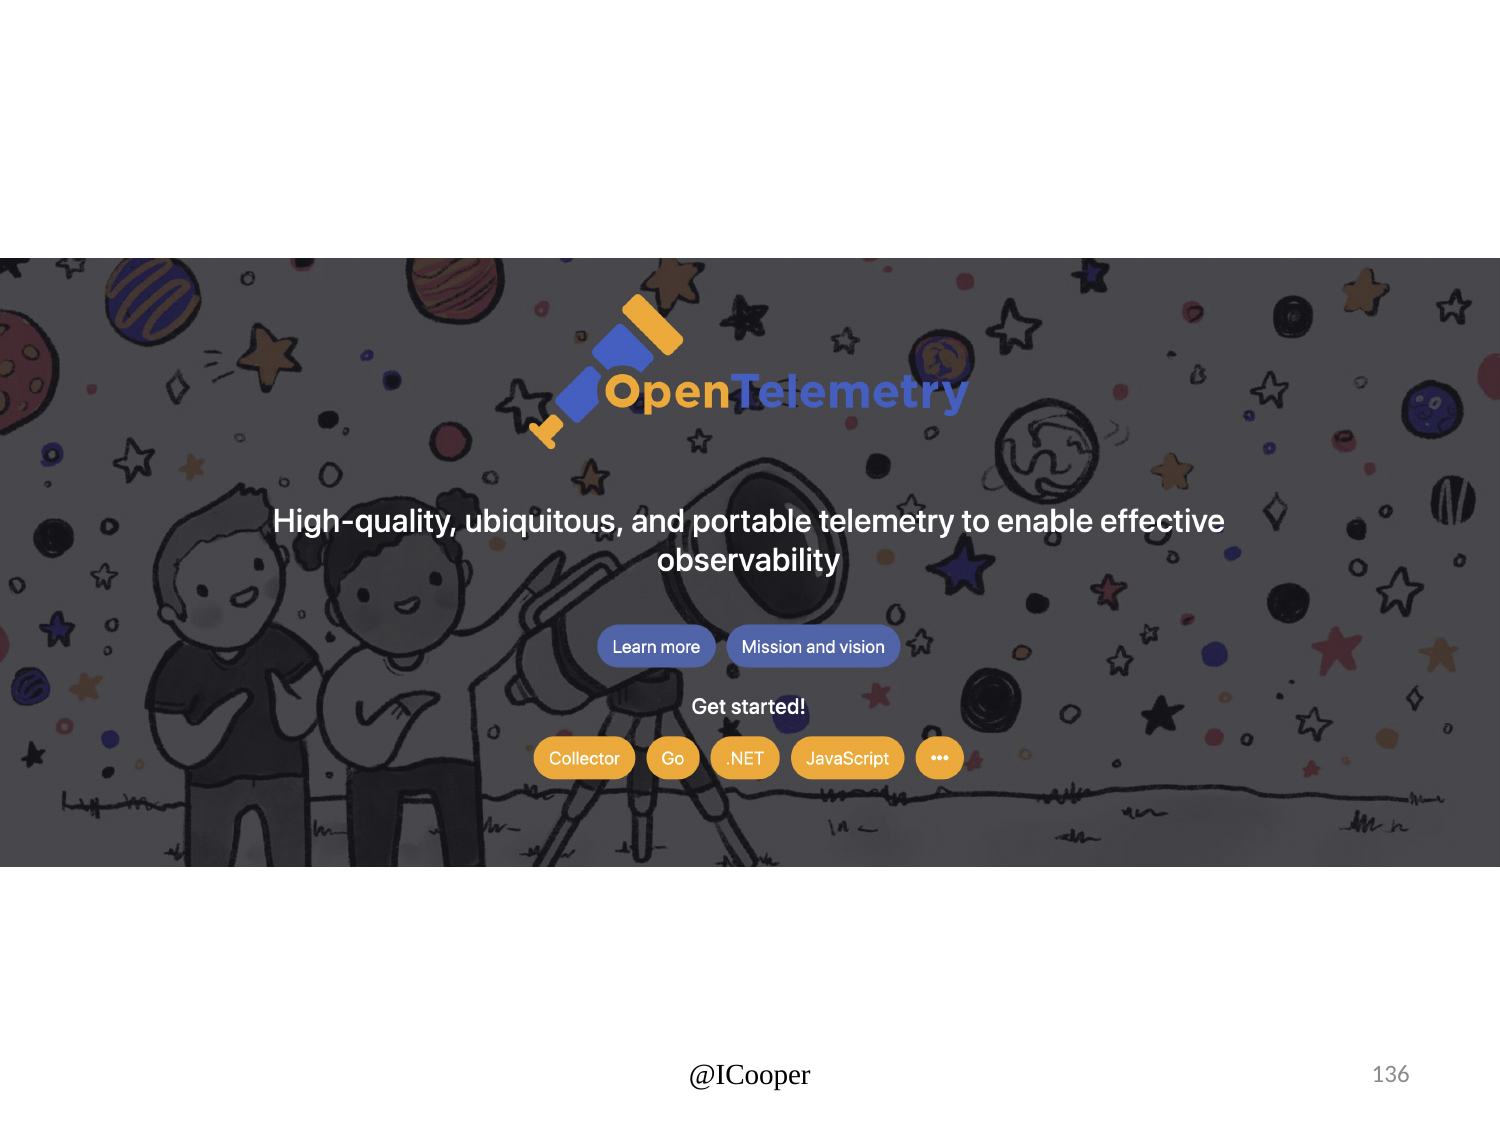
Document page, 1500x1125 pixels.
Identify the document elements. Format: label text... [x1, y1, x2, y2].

footer @ICooper [512, 1042, 988, 1103]
picture [0, 258, 1500, 867]
slide_number 136 [1074, 1042, 1425, 1103]
